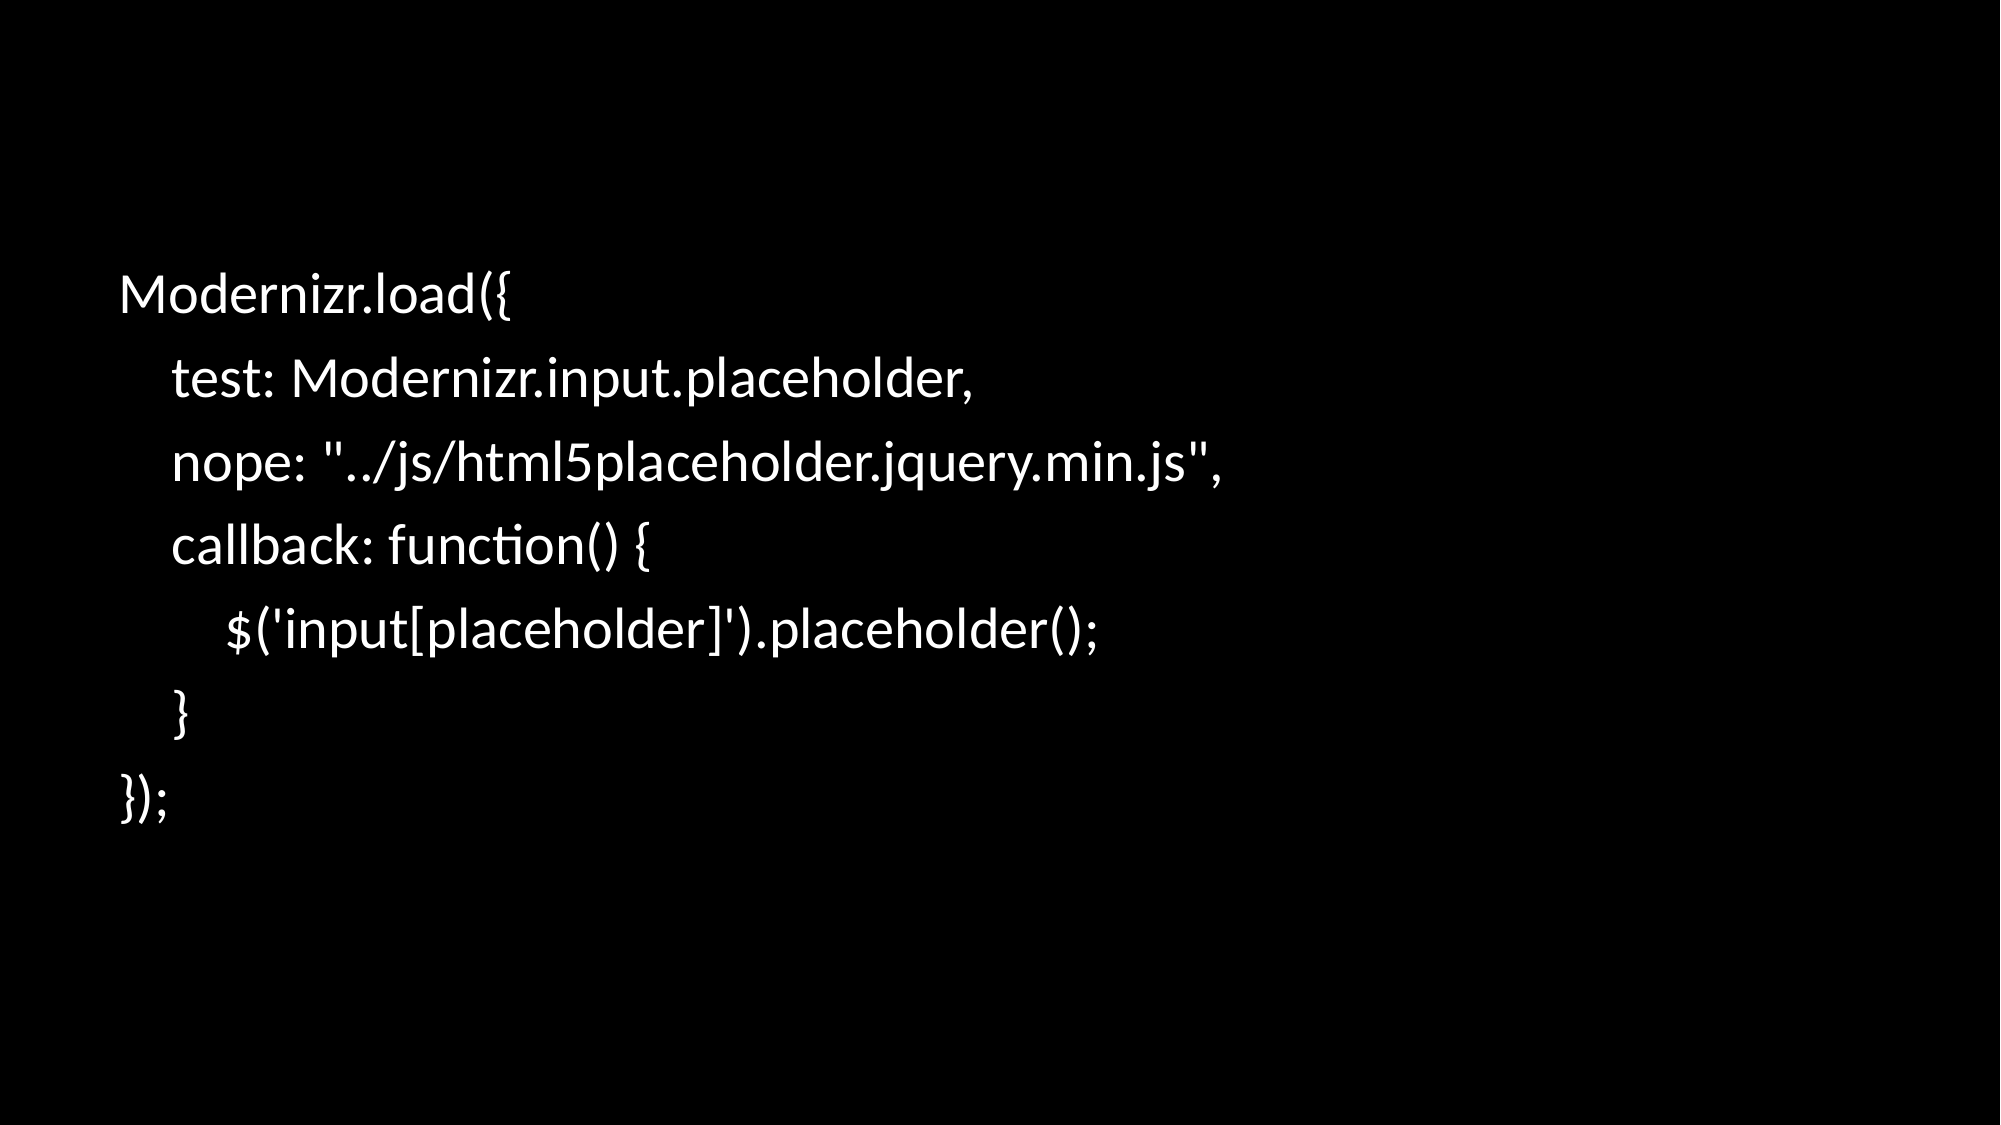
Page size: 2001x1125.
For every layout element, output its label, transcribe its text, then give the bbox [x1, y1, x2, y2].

list Modernizr.load({ test: Modernizr.input.placeholder, nope: "../js/html5placeholder.jquery.min.js", callback: function() { $('input[placeholder]').placeholder(); } }); [103, 255, 1829, 874]
